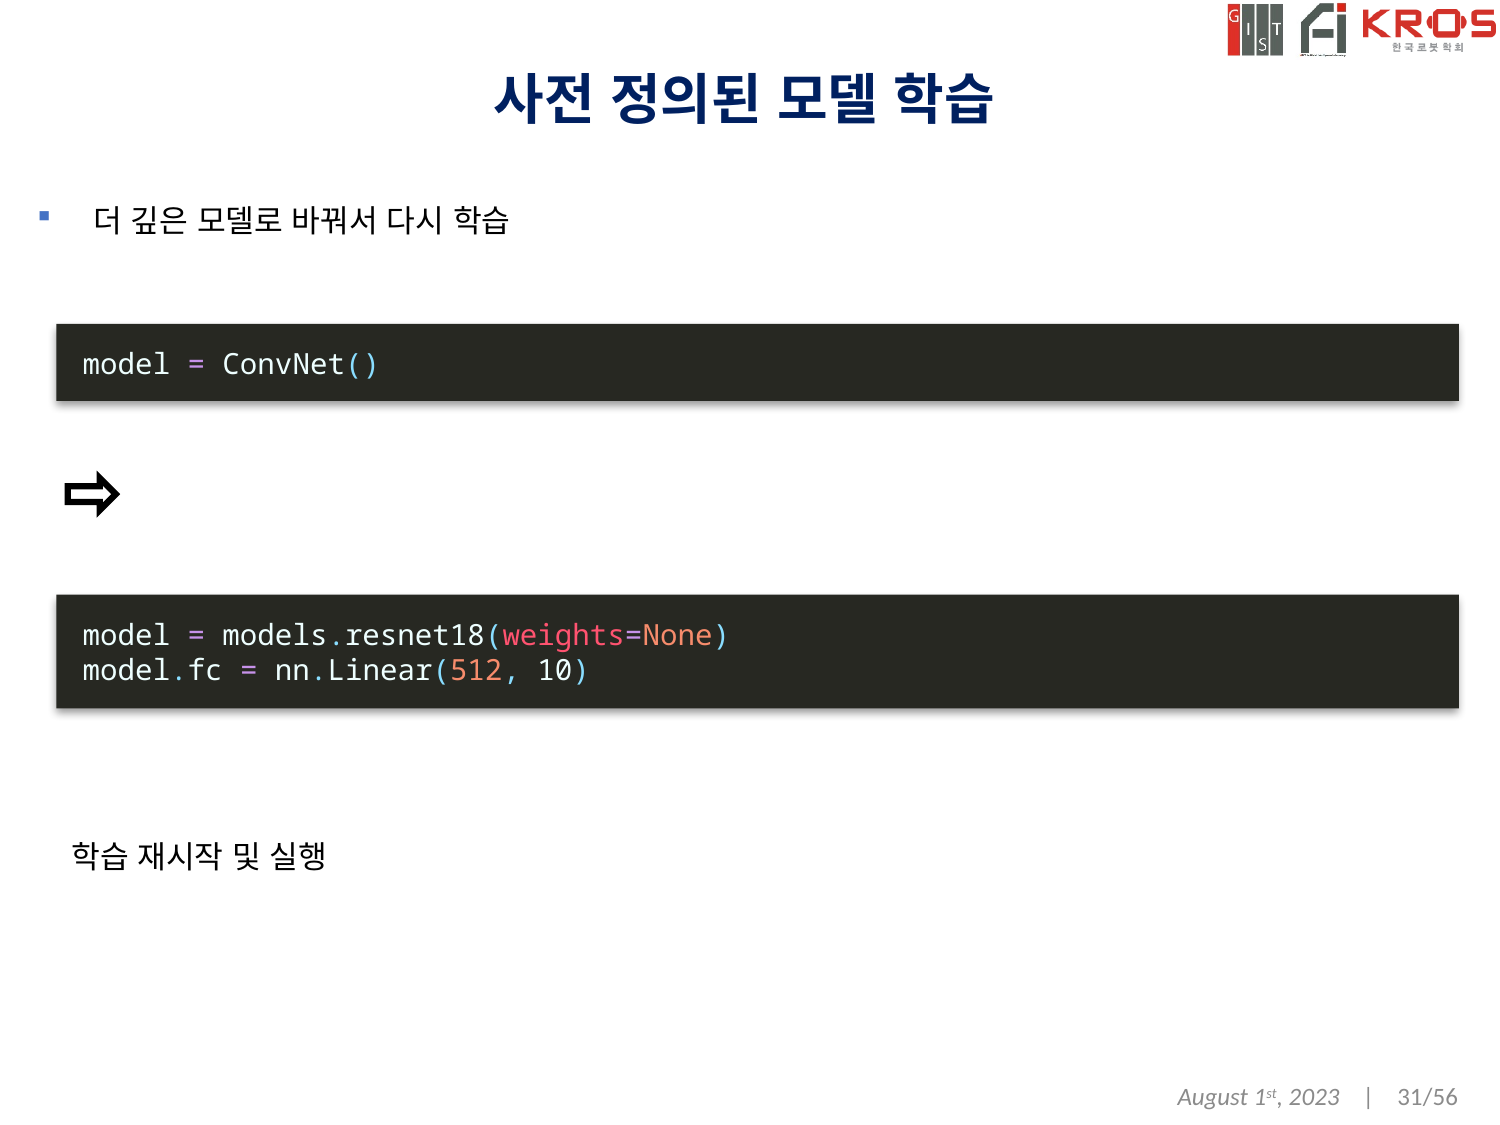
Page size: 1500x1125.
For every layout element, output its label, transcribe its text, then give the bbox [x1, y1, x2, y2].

text_box model = models.resnet18(weights=None) model.fc = nn.Linear(512, 10) [67, 608, 819, 694]
picture [1358, 3, 1500, 57]
list 더 깊은 모델로 바꿔서 다시 학습 [22, 193, 729, 884]
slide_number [1162, 1066, 1500, 1125]
title 사전 정의된 모델 학습 [20, 50, 1477, 139]
picture [1295, 0, 1352, 50]
text_box [66, 475, 118, 513]
picture [1227, 3, 1283, 50]
text_box [55, 323, 1460, 402]
text_box [55, 594, 1460, 710]
text_box model = ConvNet() [67, 337, 819, 388]
text_box 학습 재시작 및 실행 [56, 830, 541, 883]
